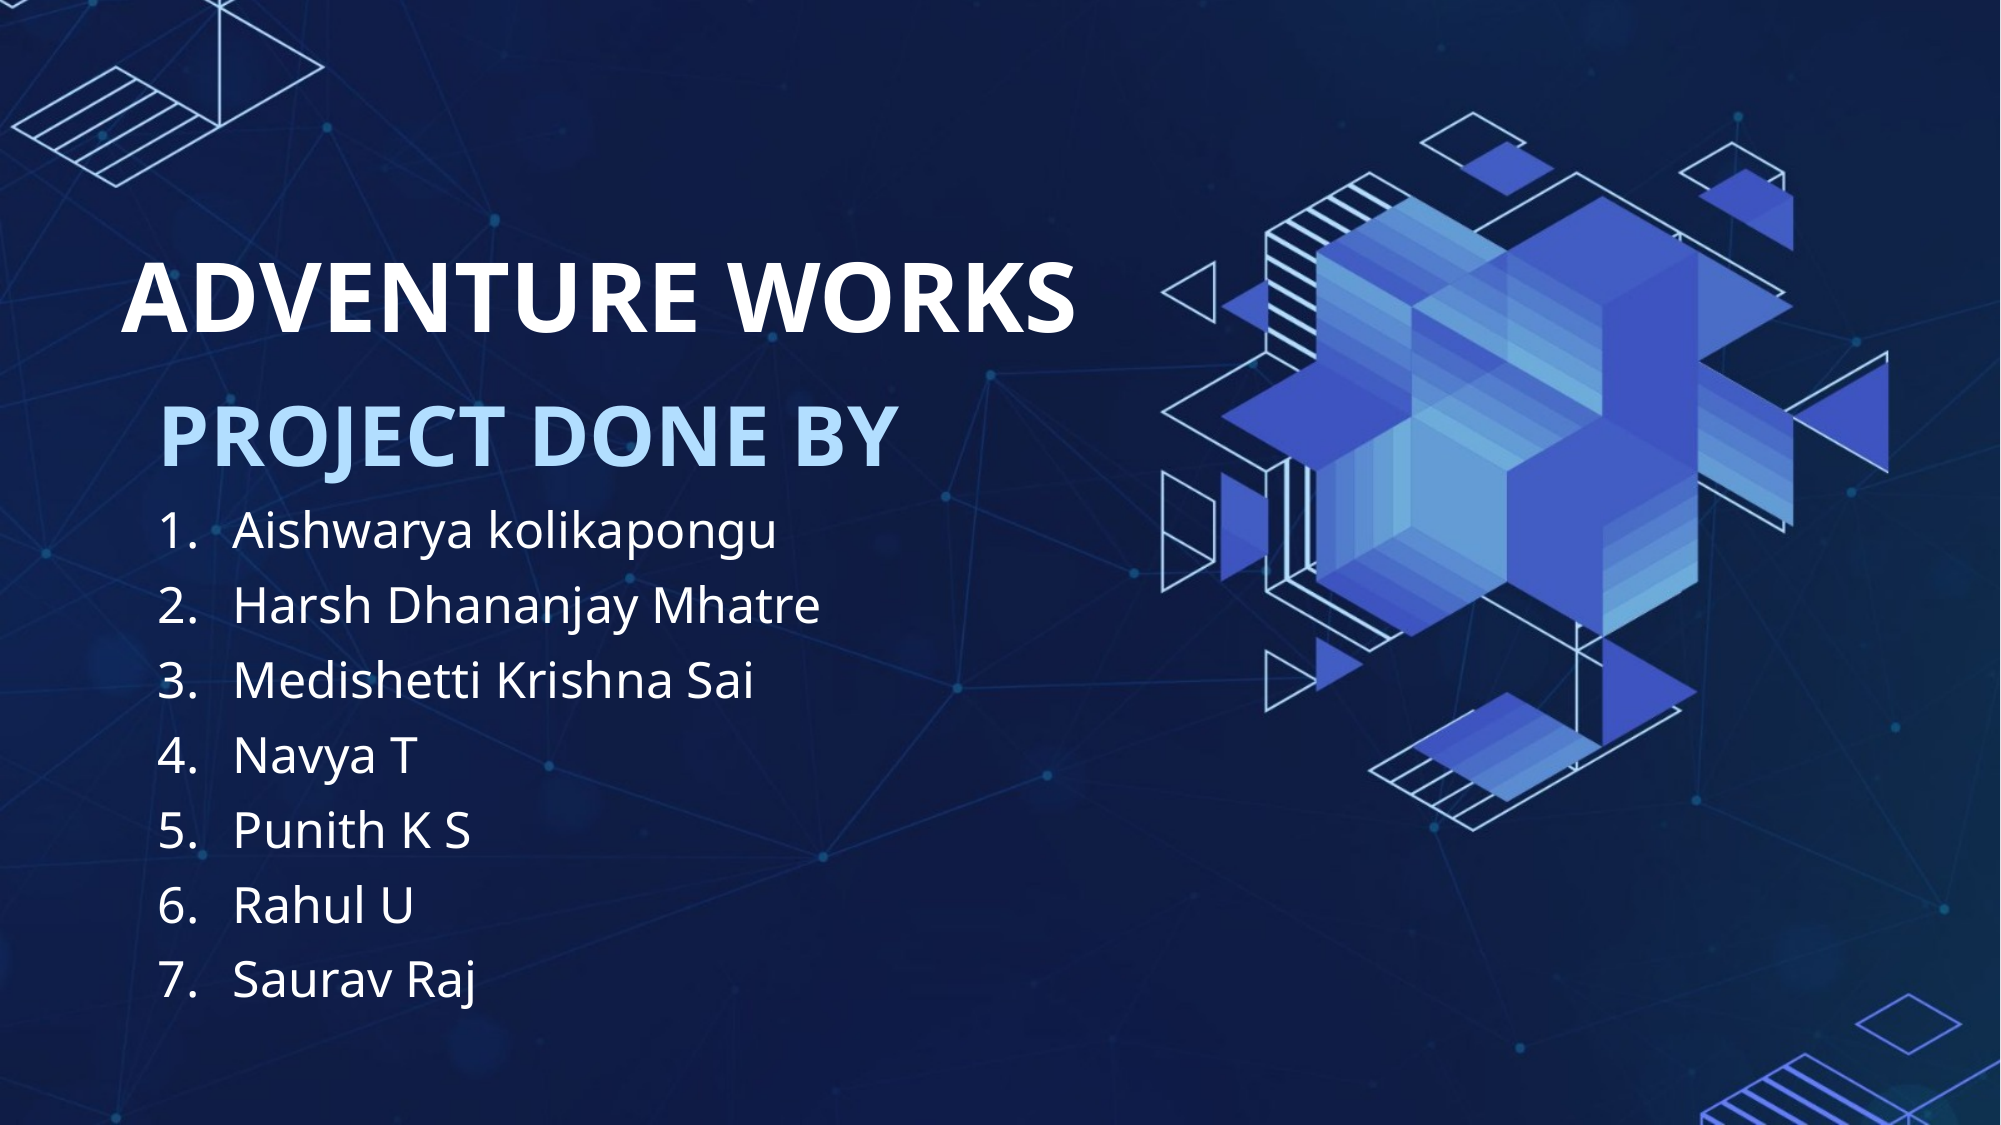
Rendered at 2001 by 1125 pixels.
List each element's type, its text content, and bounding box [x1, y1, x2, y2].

picture [0, 0, 2001, 1125]
title ADVENTURE WORKS [87, 185, 1113, 402]
subtitle PROJECT DONE BY Aishwarya kolikapongu Harsh Dhananjay Mhatre Medishetti Krishna Sai Navya T Punith K S Rahul U Saurav Raj [142, 387, 1050, 475]
